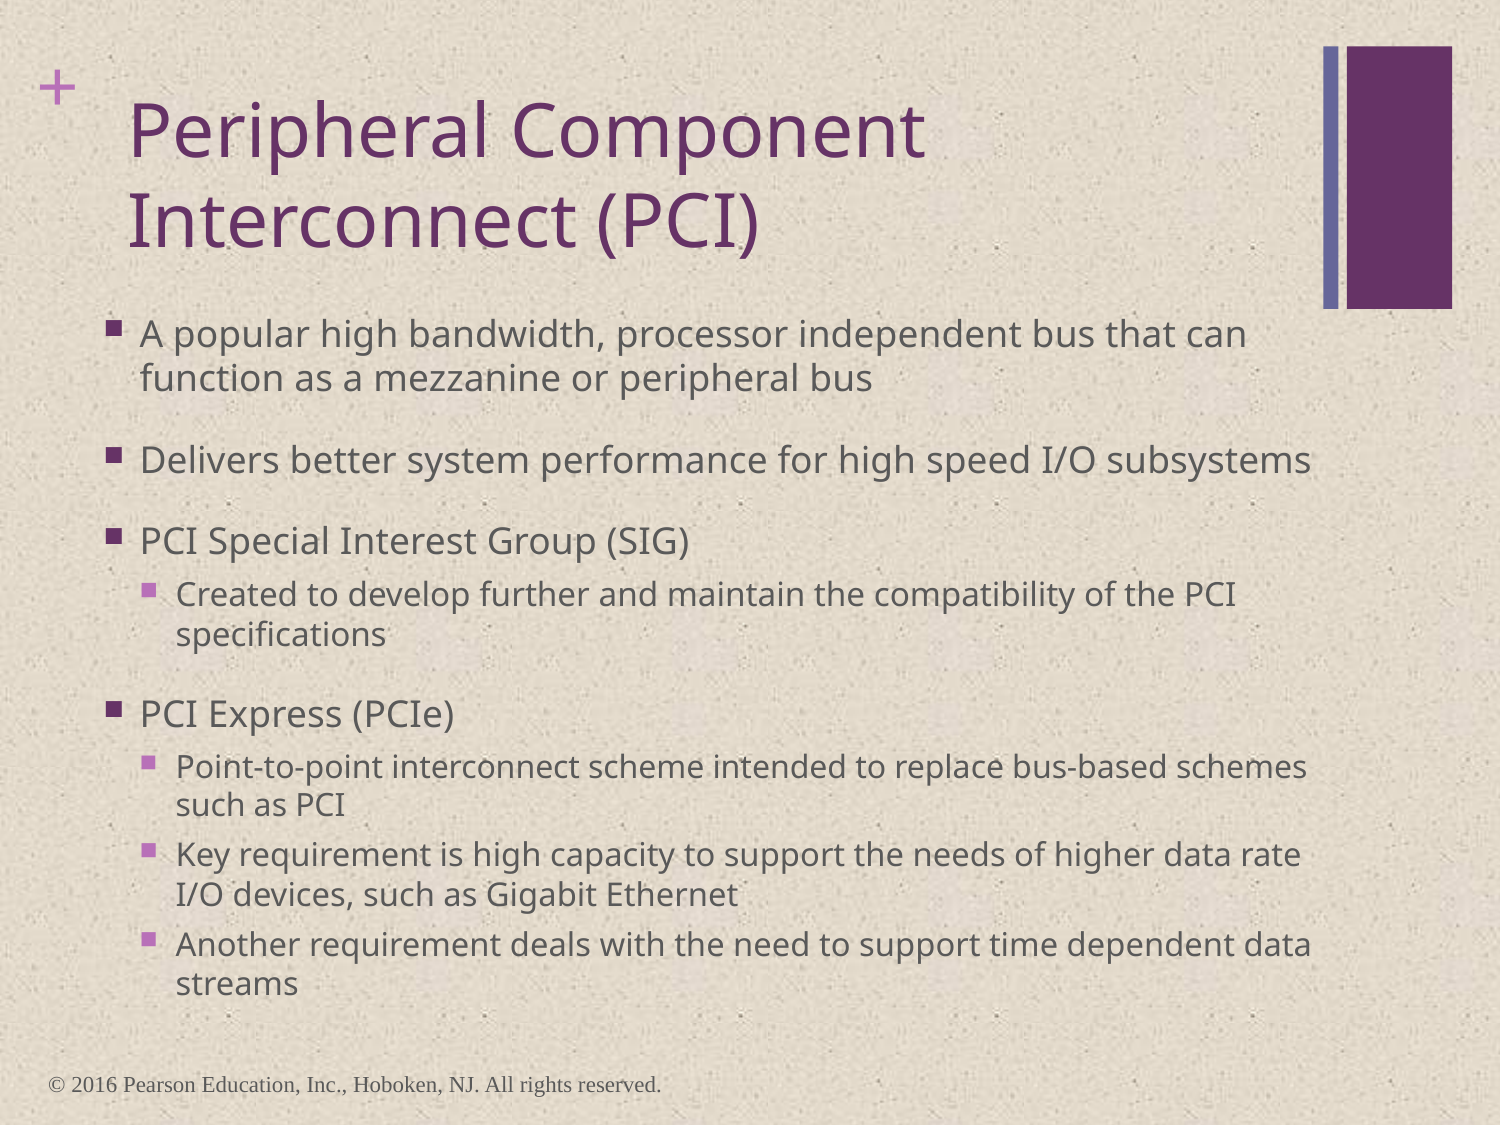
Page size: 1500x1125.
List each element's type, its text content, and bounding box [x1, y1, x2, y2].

list A popular high bandwidth, processor independent bus that can function as a mezzanine or peripheral bus Delivers better system performance for high speed I/O subsystems PCI Special Interest Group (SIG) Created to develop further and maintain the compatibility of the PCI specifications PCI Express (PCIe) Point-to-point interconnect scheme intended to replace bus-based schemes such as PCI Key requirement is high capacity to support the needs of higher data rate I/O devices, such as Gigabit Ethernet Another requirement deals with the need to support time dependent data streams [88, 302, 1329, 1053]
title Peripheral Component Interconnect (PCI) [112, 75, 1353, 259]
picture [0, 0, 1500, 1125]
footer © 2016 Pearson Education, Inc., Hoboken, NJ. All rights reserved. [33, 1053, 1038, 1114]
